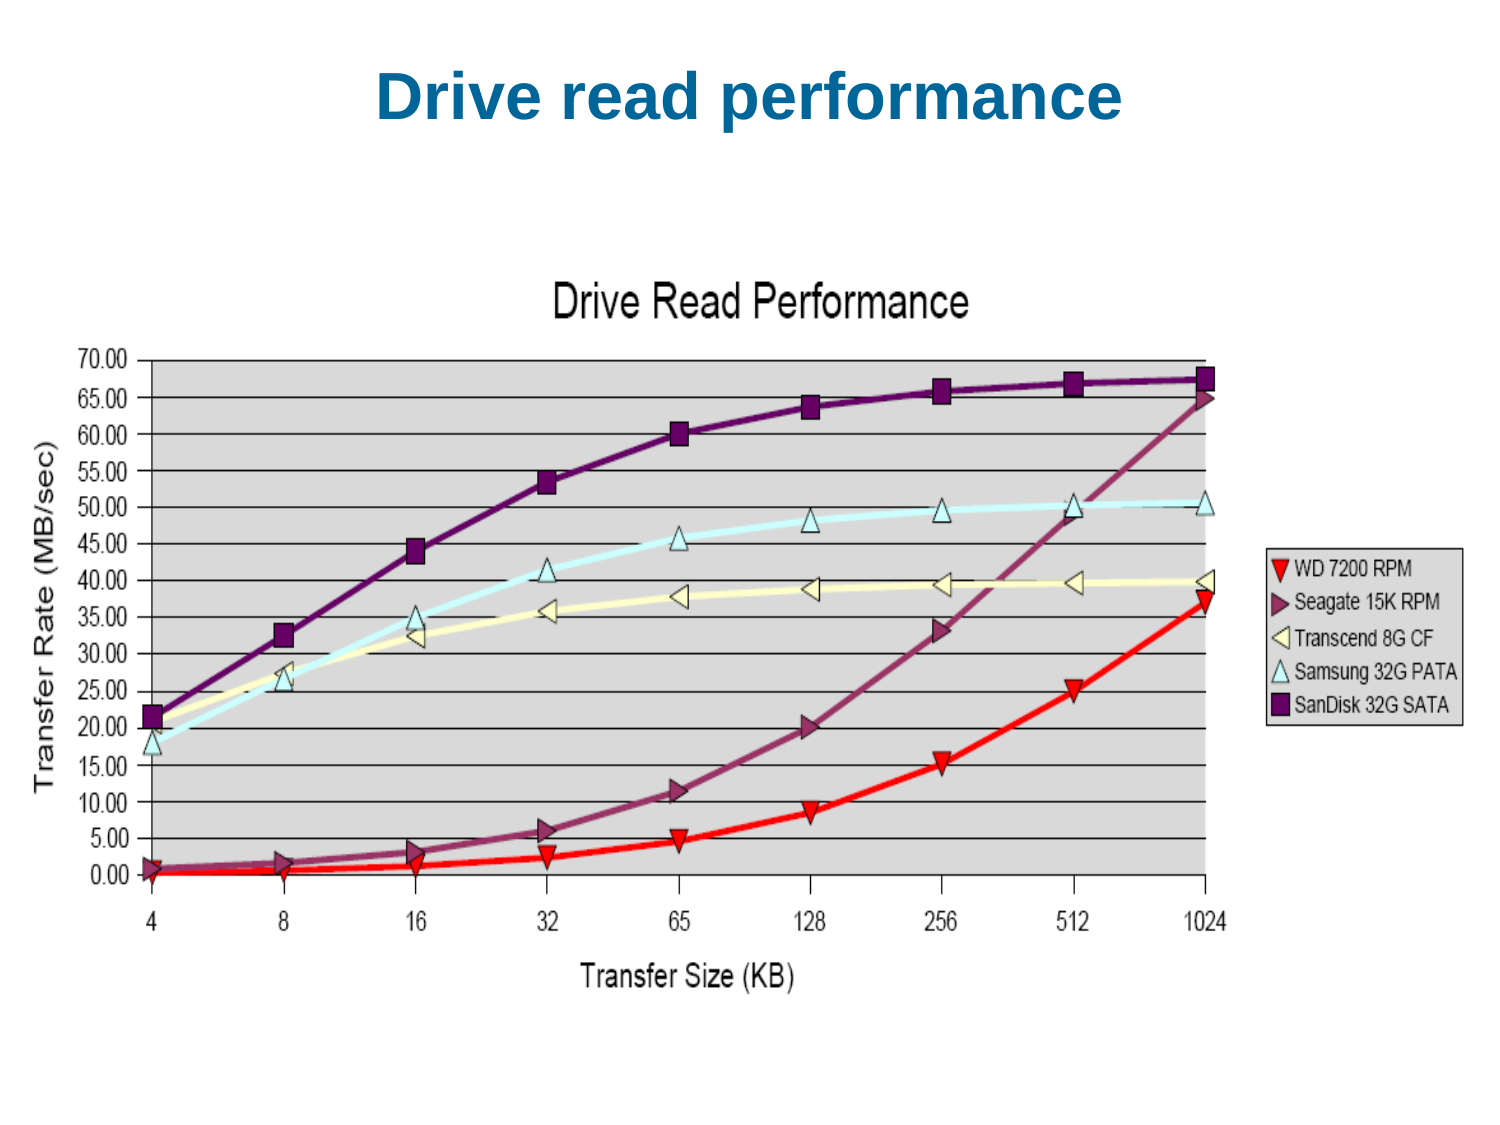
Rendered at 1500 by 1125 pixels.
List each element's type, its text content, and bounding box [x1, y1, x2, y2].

picture [24, 262, 1476, 1006]
title Drive read performance [74, 45, 1426, 141]
